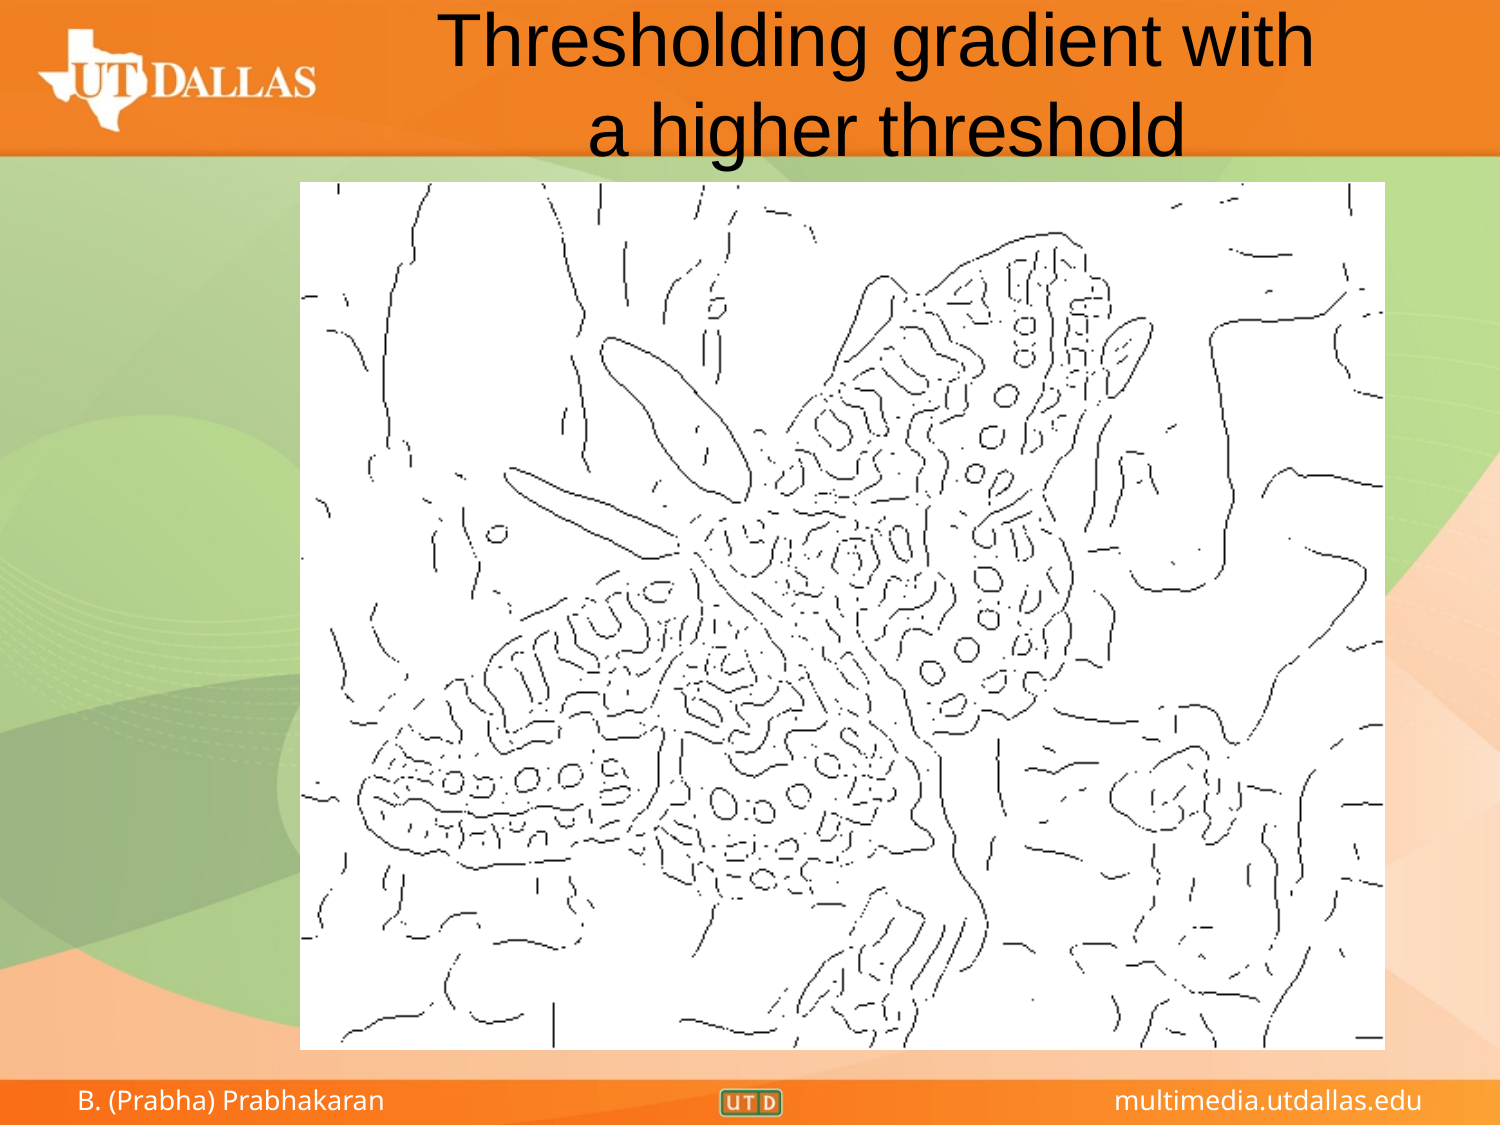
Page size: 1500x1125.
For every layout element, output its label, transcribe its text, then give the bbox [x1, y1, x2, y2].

title Thresholding gradient with a higher threshold [137, 12, 1500, 151]
picture [0, 0, 1500, 1125]
